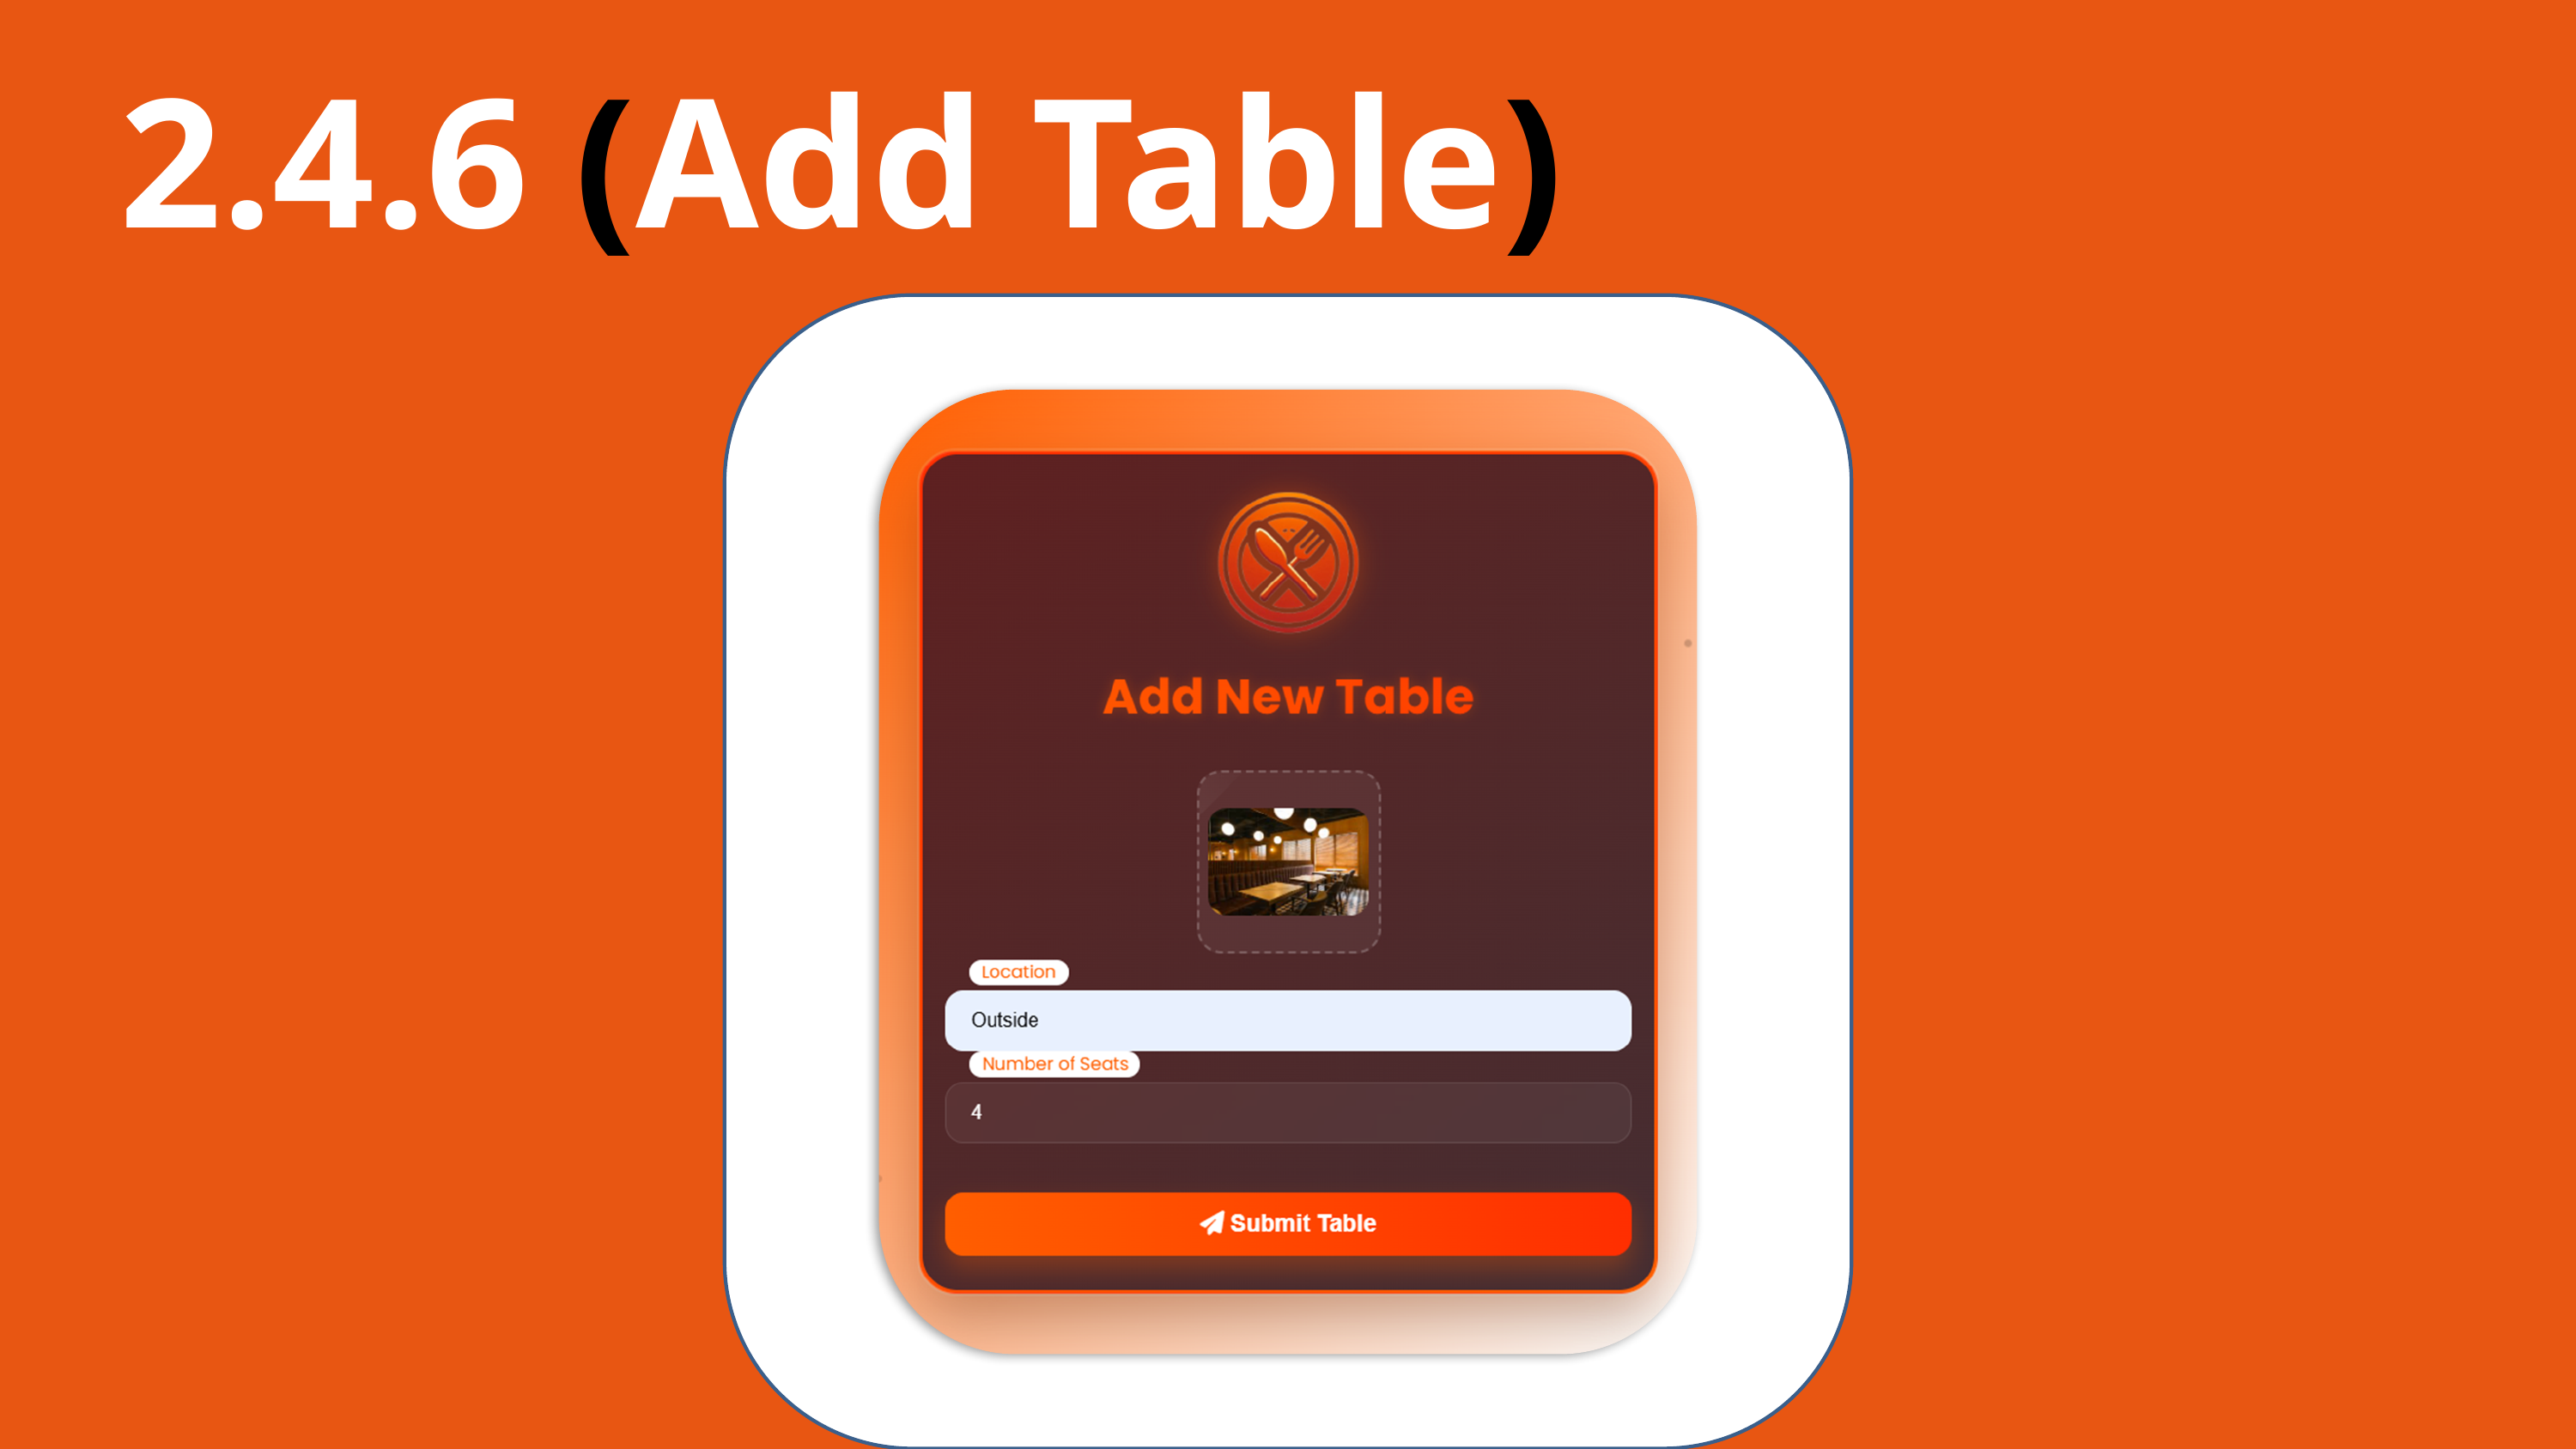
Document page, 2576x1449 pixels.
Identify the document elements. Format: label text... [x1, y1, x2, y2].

text_box 2.4.6 (Add Table) [119, 49, 2576, 264]
text_box [722, 293, 1854, 1449]
picture [878, 389, 1698, 1355]
